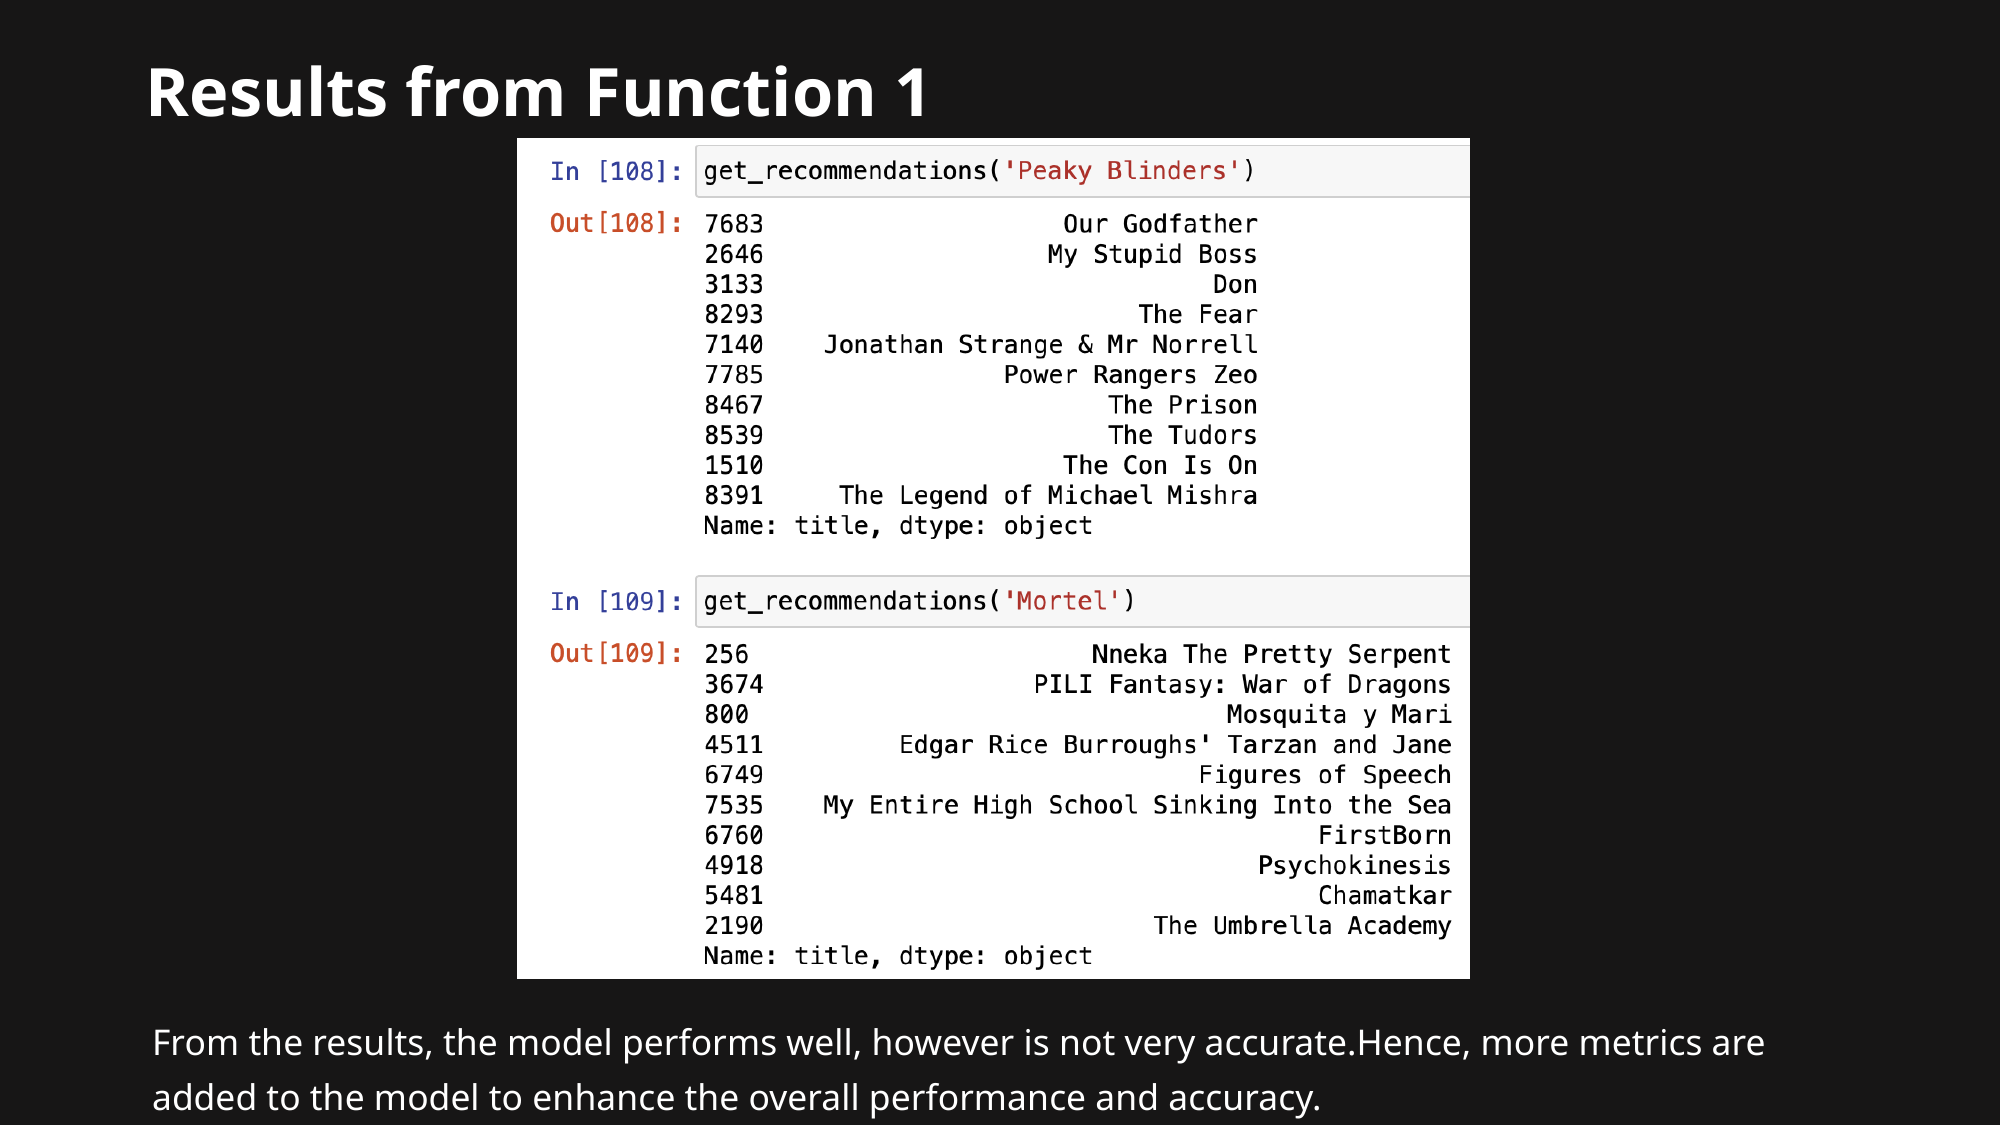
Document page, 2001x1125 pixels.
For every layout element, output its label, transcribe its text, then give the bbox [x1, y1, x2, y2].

picture [517, 137, 1471, 979]
text_box Results from Function 1 [130, 42, 1857, 137]
text_box From the results, the model performs well, however is not very accurate.Hence, more metrics are added to the model to enhance the overall performance and accuracy. [137, 999, 1851, 1125]
